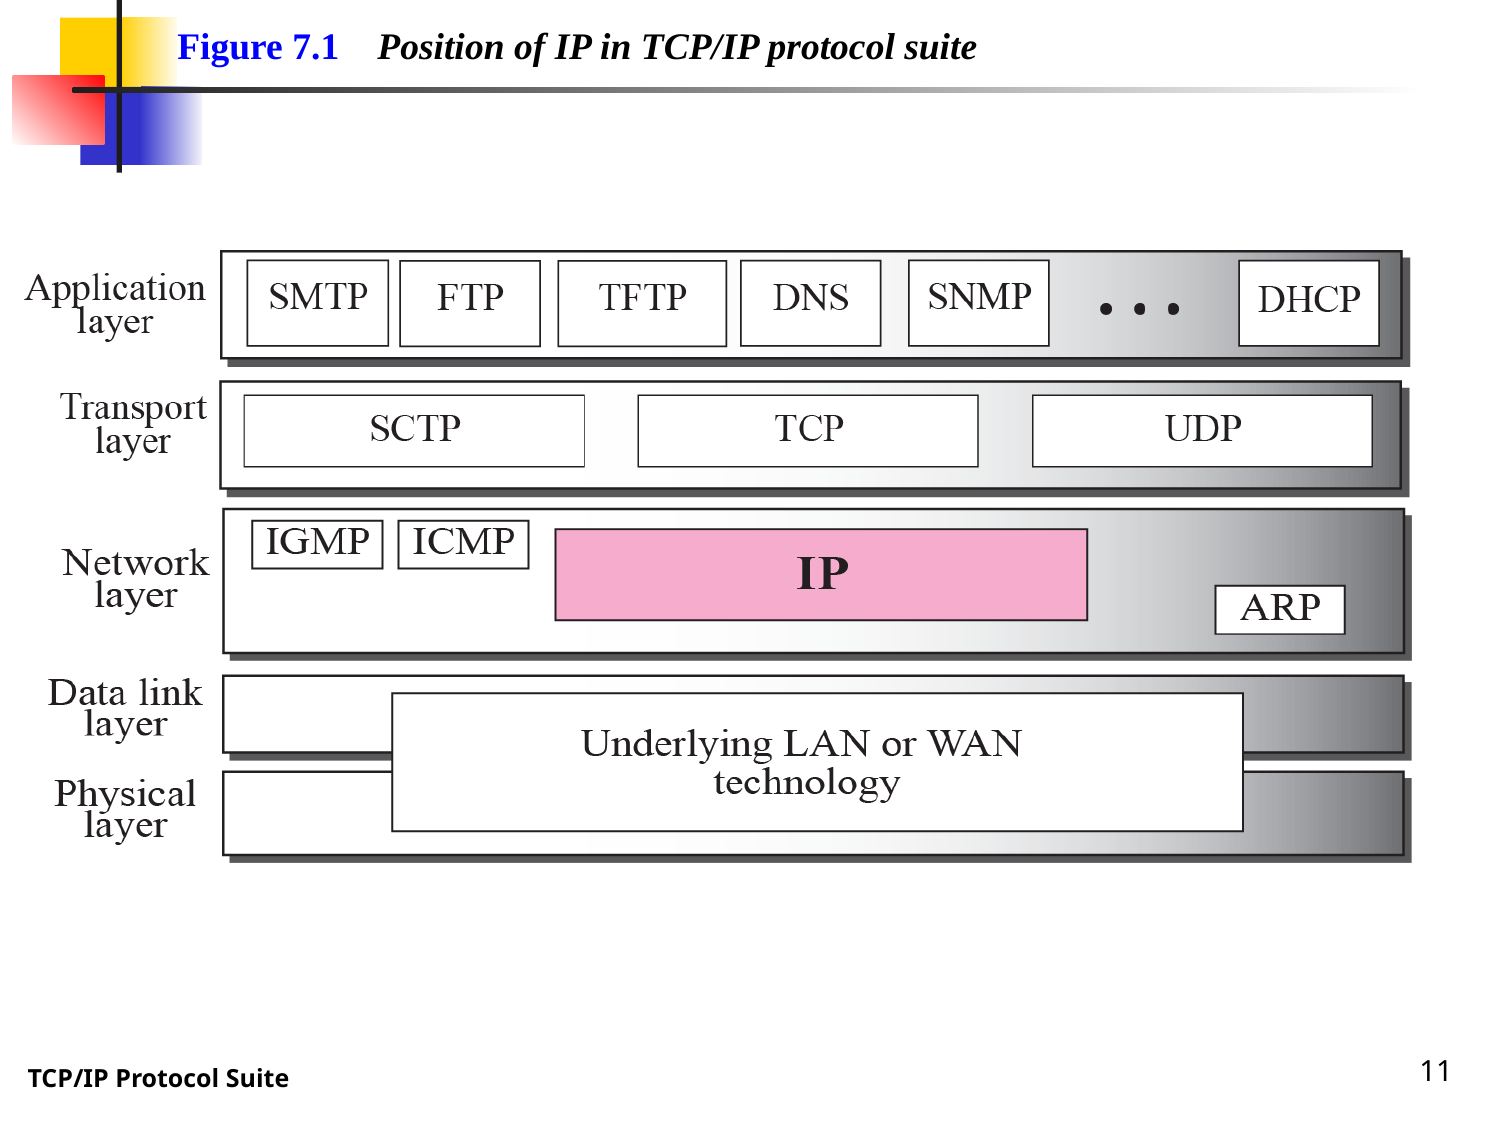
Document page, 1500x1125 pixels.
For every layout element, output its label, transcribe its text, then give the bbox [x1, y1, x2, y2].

slide_number 11 [1155, 1024, 1468, 1100]
picture [24, 250, 1412, 863]
text_box [12, 75, 105, 145]
text_box [72, 87, 1423, 93]
footer TCP/IP Protocol Suite [12, 1025, 488, 1100]
text_box [116, 93, 122, 173]
text_box [116, 0, 122, 87]
text_box [60, 17, 116, 86]
text_box Figure 7.1 Position of IP in TCP/IP protocol suite [162, 14, 1100, 75]
text_box [141, 93, 202, 165]
text_box [122, 17, 177, 86]
text_box [122, 93, 141, 165]
text_box [80, 93, 116, 165]
